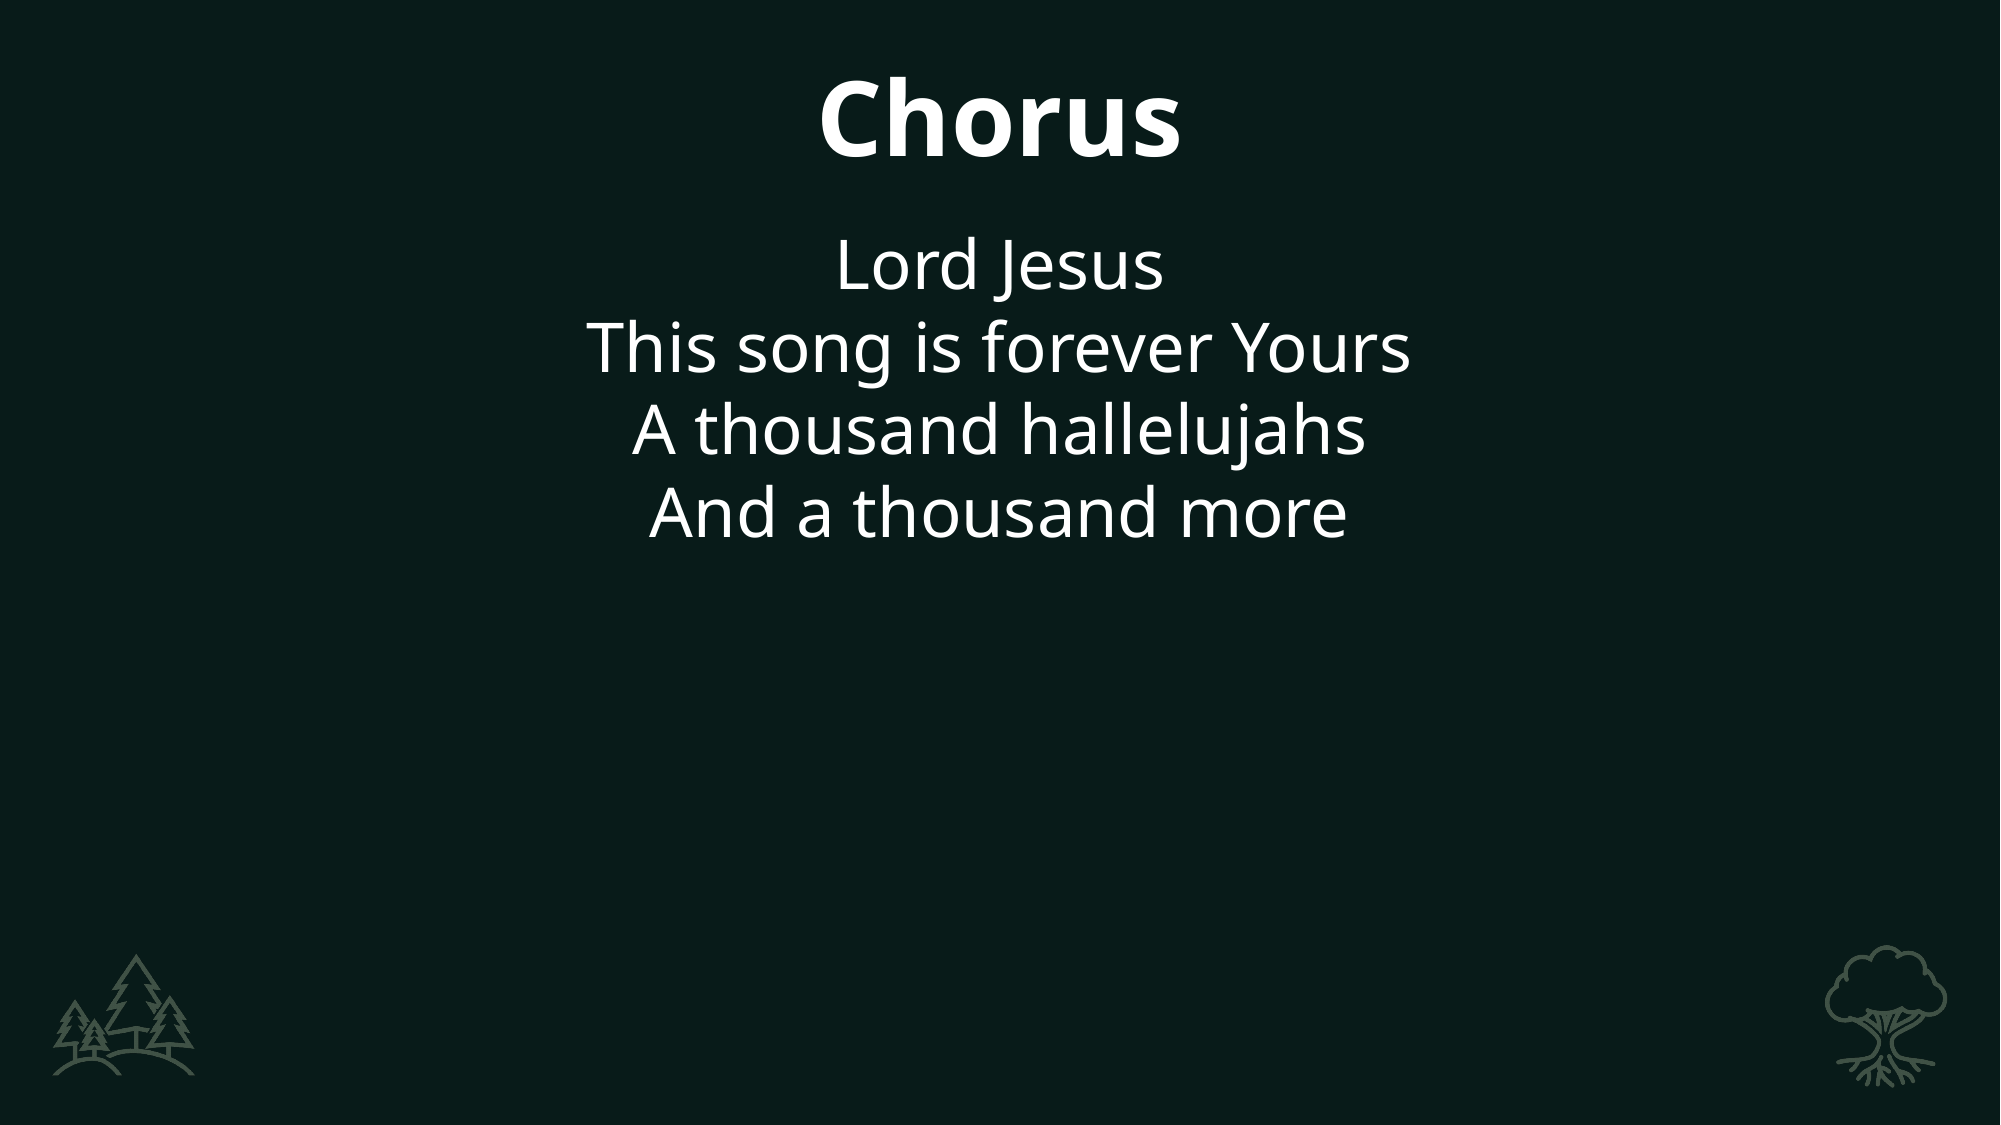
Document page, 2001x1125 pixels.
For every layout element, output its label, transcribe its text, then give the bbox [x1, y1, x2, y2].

text_box Lord Jesus This song is forever Yours A thousand hallelujahs And a thousand more [99, 213, 1900, 641]
text_box Chorus [99, 44, 1900, 185]
picture [48, 941, 199, 1092]
picture [1810, 941, 1961, 1092]
